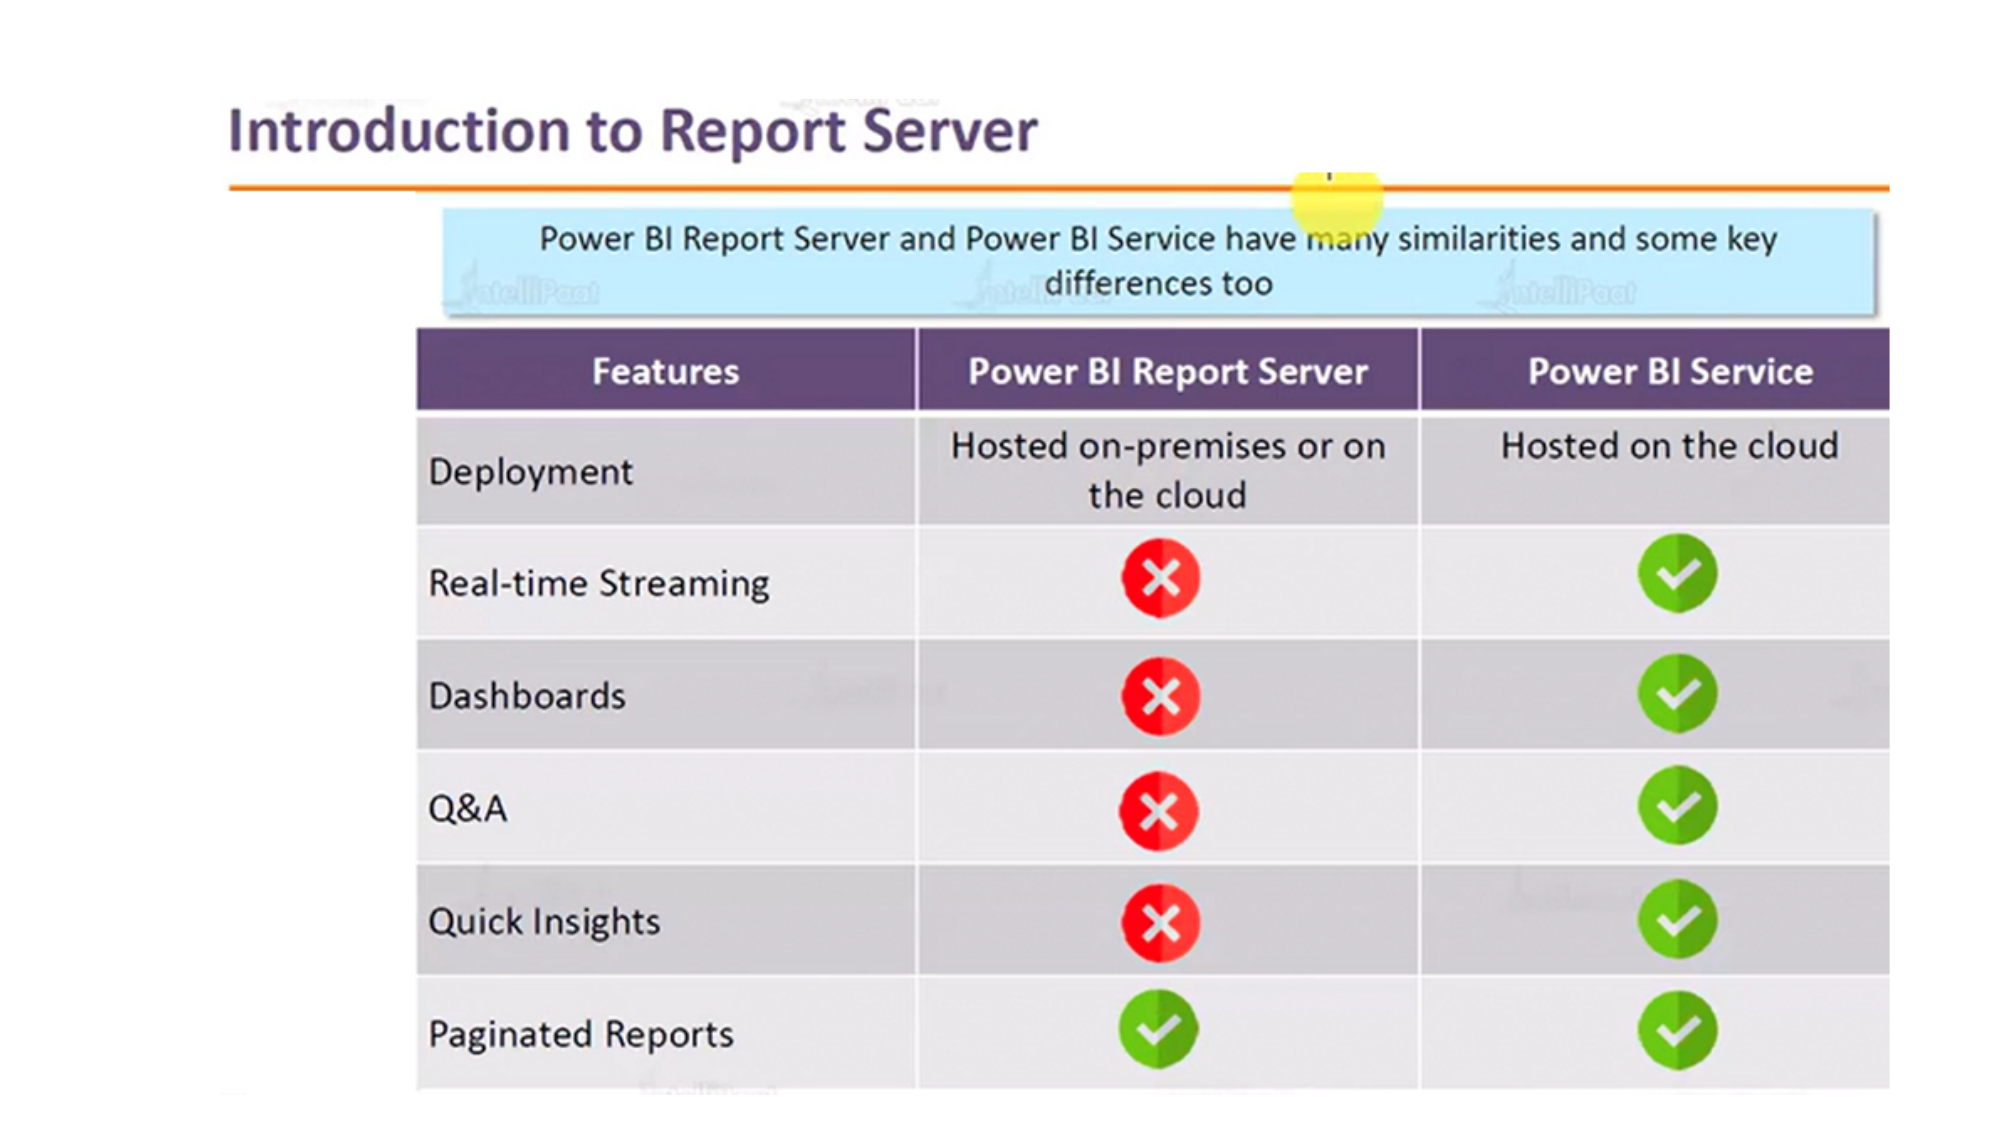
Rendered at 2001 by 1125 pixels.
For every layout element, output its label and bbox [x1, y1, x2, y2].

picture [221, 99, 1895, 1095]
